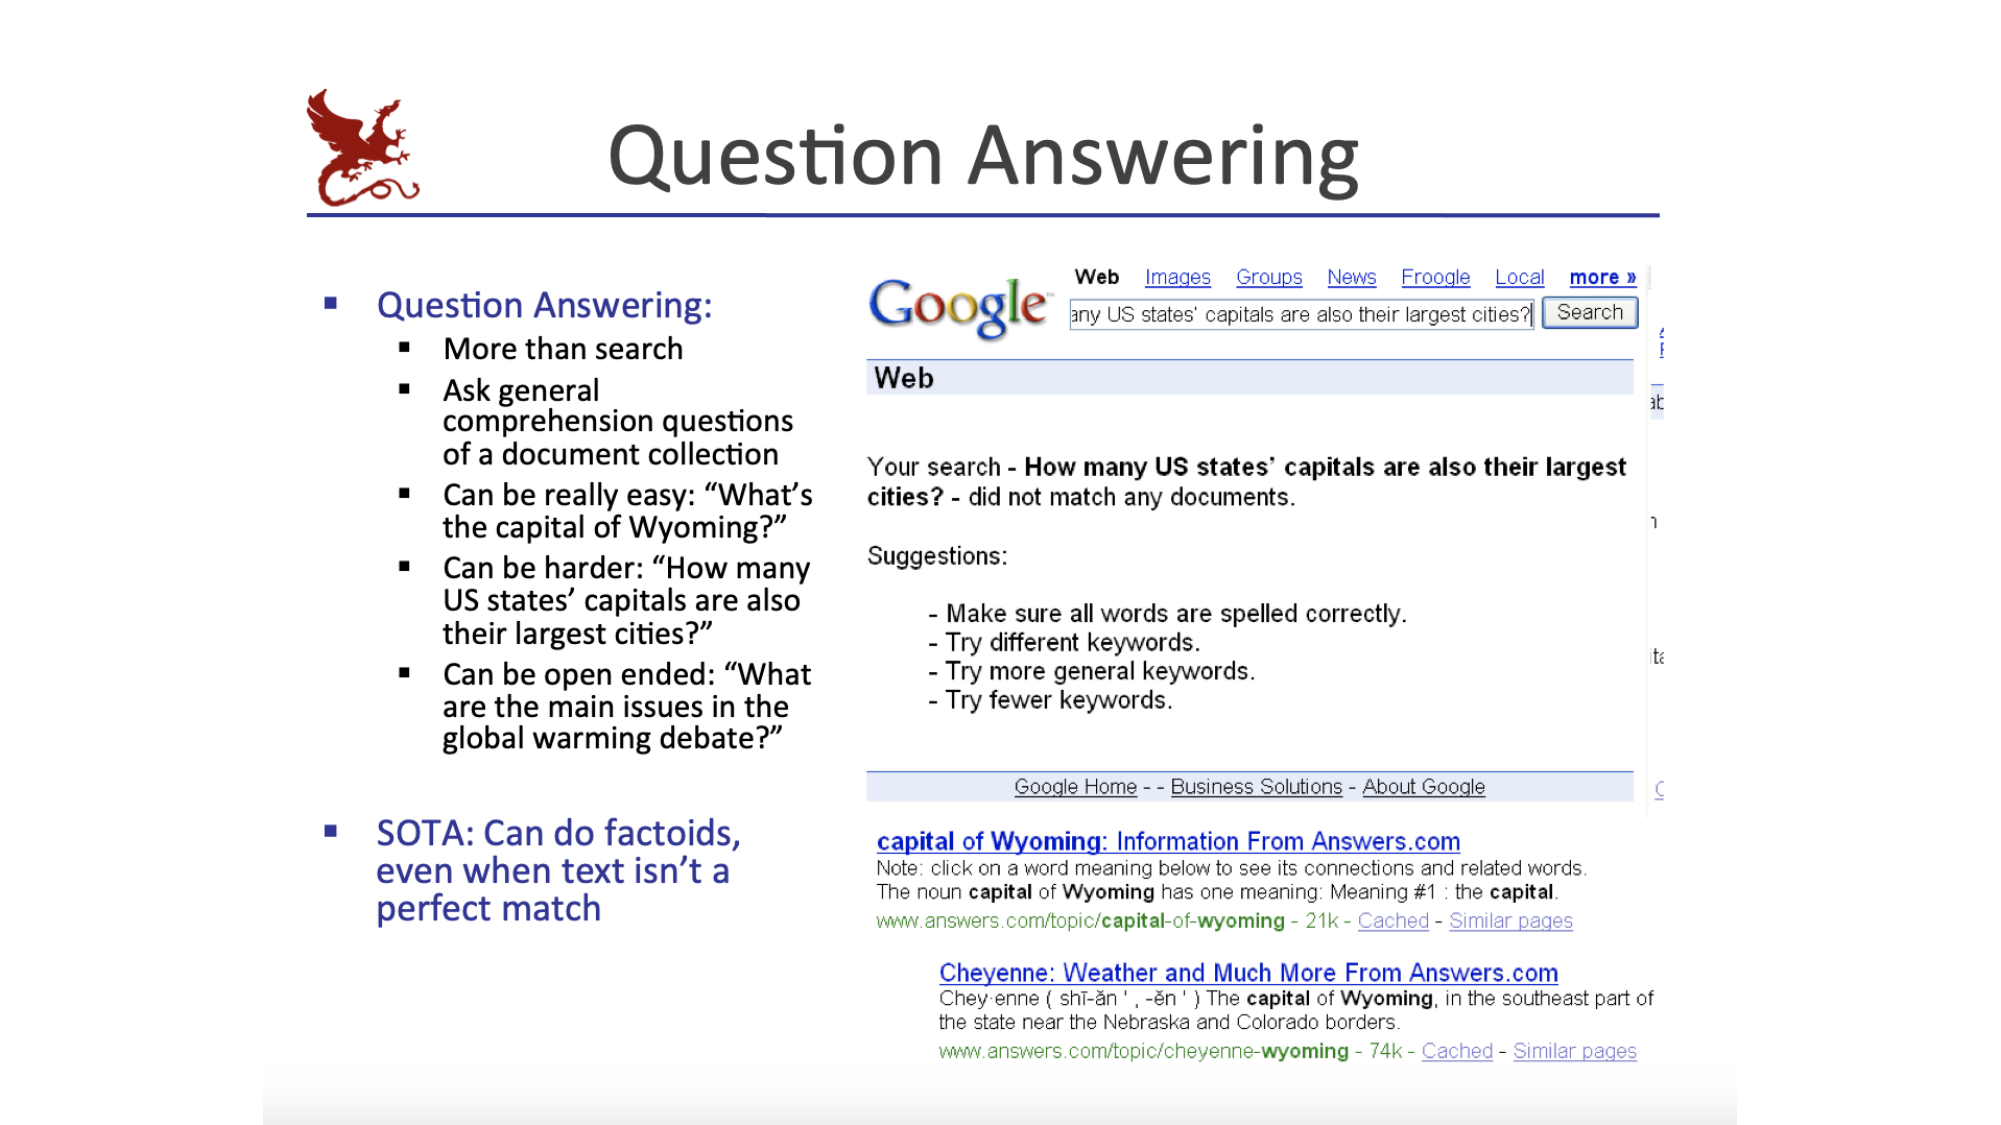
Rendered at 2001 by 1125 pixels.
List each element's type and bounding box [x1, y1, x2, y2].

list [263, 67, 1737, 1125]
